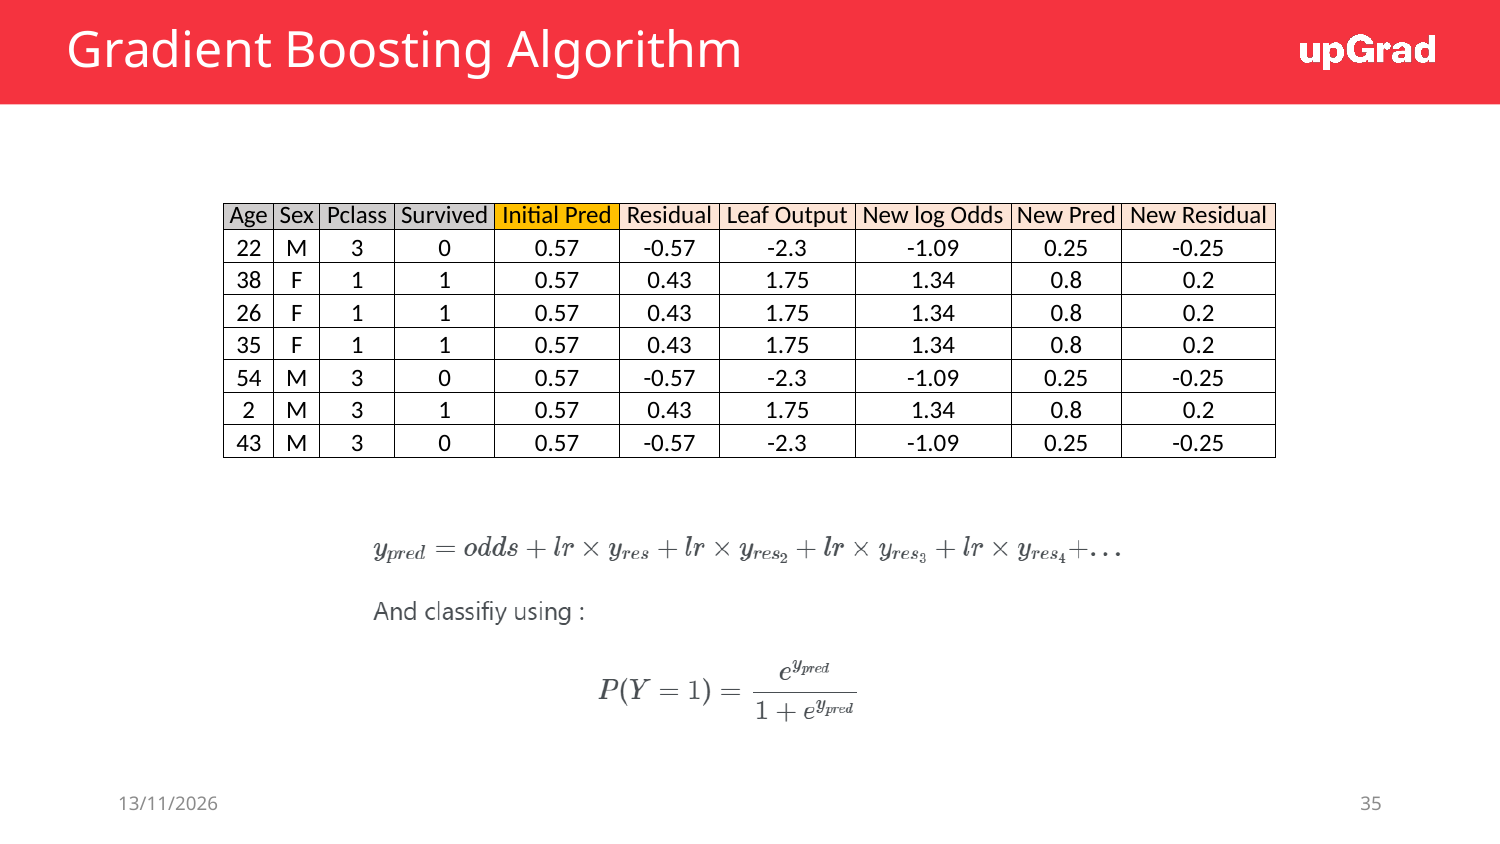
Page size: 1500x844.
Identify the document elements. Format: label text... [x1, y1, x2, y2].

table_cell -0.57 [620, 360, 719, 392]
table_cell M [274, 425, 319, 457]
table_cell F [274, 328, 319, 359]
table_cell M [274, 360, 319, 392]
table_cell 1.34 [856, 263, 1011, 294]
table_header New Pred [1012, 204, 1121, 229]
table_cell 0.57 [495, 295, 619, 327]
table_cell 0 [395, 360, 494, 392]
table_cell -1.09 [856, 425, 1011, 457]
table_cell 54 [224, 360, 273, 392]
table_cell -2.3 [720, 425, 855, 457]
table_header Leaf Output [720, 204, 855, 229]
table_header Sex [274, 204, 319, 229]
picture [1300, 34, 1435, 70]
table_cell 0.43 [620, 295, 719, 327]
table_cell 3 [320, 425, 394, 457]
table_cell 1.75 [720, 295, 855, 327]
table_cell -0.25 [1122, 425, 1275, 457]
table_cell F [274, 295, 319, 327]
table_cell 1.75 [720, 263, 855, 294]
table_cell -0.57 [620, 230, 719, 262]
table_cell -1.09 [856, 360, 1011, 392]
table_cell 0.8 [1012, 393, 1121, 424]
table_cell 0.57 [495, 360, 619, 392]
table_cell 43 [224, 425, 273, 457]
table_cell 3 [320, 360, 394, 392]
table_cell 1 [395, 263, 494, 294]
table_cell 38 [224, 263, 273, 294]
table_cell 1.34 [856, 328, 1011, 359]
table_cell 0.43 [620, 263, 719, 294]
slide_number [103, 782, 441, 827]
table_cell 35 [224, 328, 273, 359]
table_cell 0.2 [1122, 263, 1275, 294]
table_cell 0.25 [1012, 230, 1121, 262]
table_cell 1.75 [720, 393, 855, 424]
table_cell 2 [224, 393, 273, 424]
picture [362, 515, 1138, 743]
table_cell M [274, 230, 319, 262]
table_cell 1 [320, 263, 394, 294]
table_cell 26 [224, 295, 273, 327]
table_cell 1 [320, 328, 394, 359]
table_cell 1.34 [856, 295, 1011, 327]
table_cell F [274, 263, 319, 294]
table_header Survived [395, 204, 494, 229]
slide_number 35 [1059, 782, 1397, 827]
table_header Initial Pred [495, 204, 619, 229]
table_cell 0 [395, 230, 494, 262]
table_header New log Odds [856, 204, 1011, 229]
table_cell 0 [395, 425, 494, 457]
table_cell 1 [395, 328, 494, 359]
table_cell -2.3 [720, 230, 855, 262]
table_cell 0.2 [1122, 393, 1275, 424]
table_header Age [224, 204, 273, 229]
table_cell 0.25 [1012, 360, 1121, 392]
table_header New Residual [1122, 204, 1275, 229]
table_cell 0.8 [1012, 328, 1121, 359]
table_cell 1 [395, 393, 494, 424]
table_cell 0.57 [495, 230, 619, 262]
table_cell 3 [320, 230, 394, 262]
table_cell -0.57 [620, 425, 719, 457]
table_header Residual [620, 204, 719, 229]
table_cell -1.09 [856, 230, 1011, 262]
table_cell 1.75 [720, 328, 855, 359]
table_header Pclass [320, 204, 394, 229]
table_cell 3 [320, 393, 394, 424]
table_cell 0.2 [1122, 295, 1275, 327]
table_cell 0.43 [620, 393, 719, 424]
table_cell -2.3 [720, 360, 855, 392]
table_cell 0.57 [495, 393, 619, 424]
table_cell 22 [224, 230, 273, 262]
table_cell M [274, 393, 319, 424]
table_cell 0.57 [495, 425, 619, 457]
table_cell -0.25 [1122, 230, 1275, 262]
table_cell 0.8 [1012, 263, 1121, 294]
table_cell 1.34 [856, 393, 1011, 424]
title Gradient Boosting Algorithm [51, 20, 1012, 83]
table_cell 0.57 [495, 263, 619, 294]
table_cell -0.25 [1122, 360, 1275, 392]
table_cell 1 [395, 295, 494, 327]
table_cell 0.2 [1122, 328, 1275, 359]
table_cell 0.57 [495, 328, 619, 359]
table_cell 0.43 [620, 328, 719, 359]
table_cell 0.8 [1012, 295, 1121, 327]
table_cell 1 [320, 295, 394, 327]
table_cell 0.25 [1012, 425, 1121, 457]
